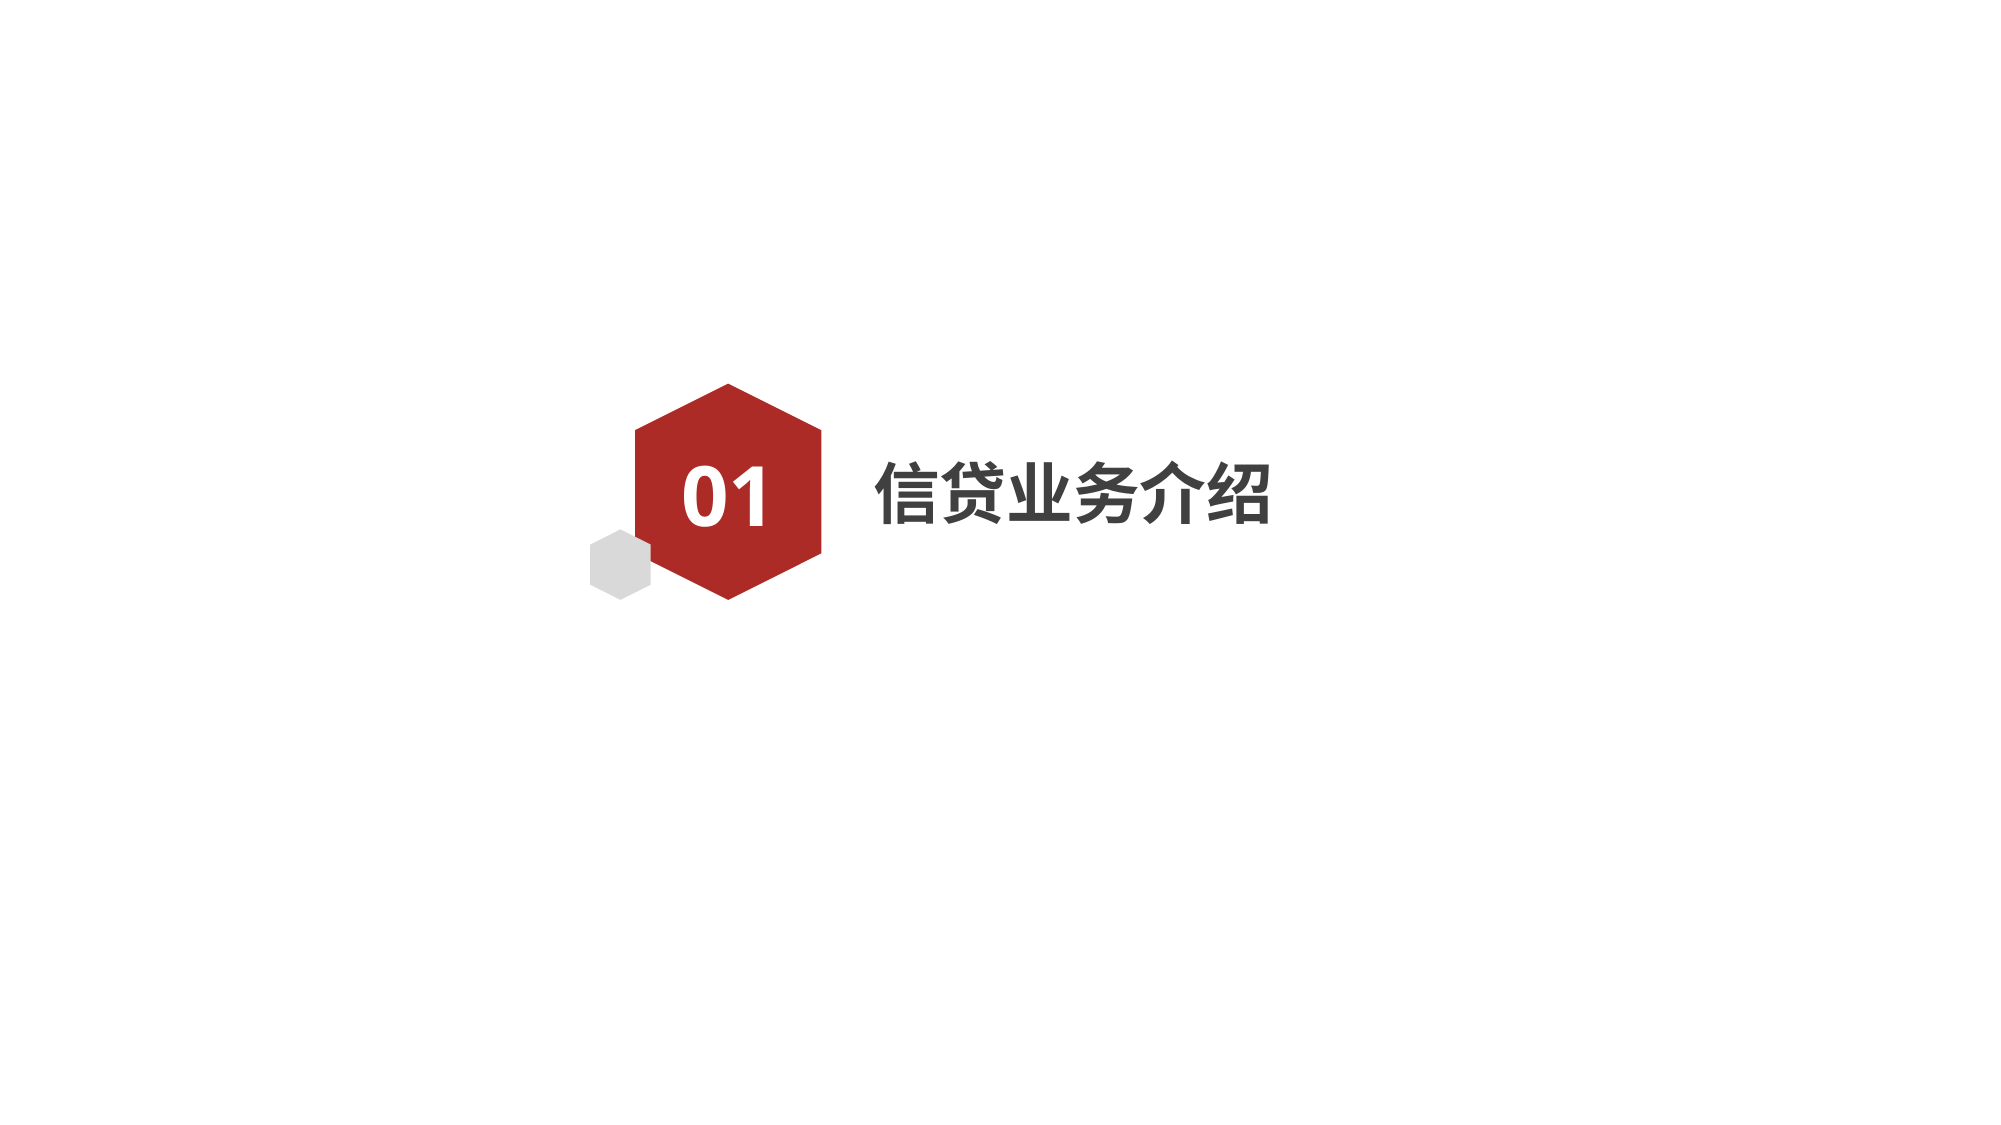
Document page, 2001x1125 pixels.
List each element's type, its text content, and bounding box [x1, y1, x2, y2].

list 01 [636, 404, 822, 594]
title 信贷业务介绍 [858, 453, 1951, 672]
